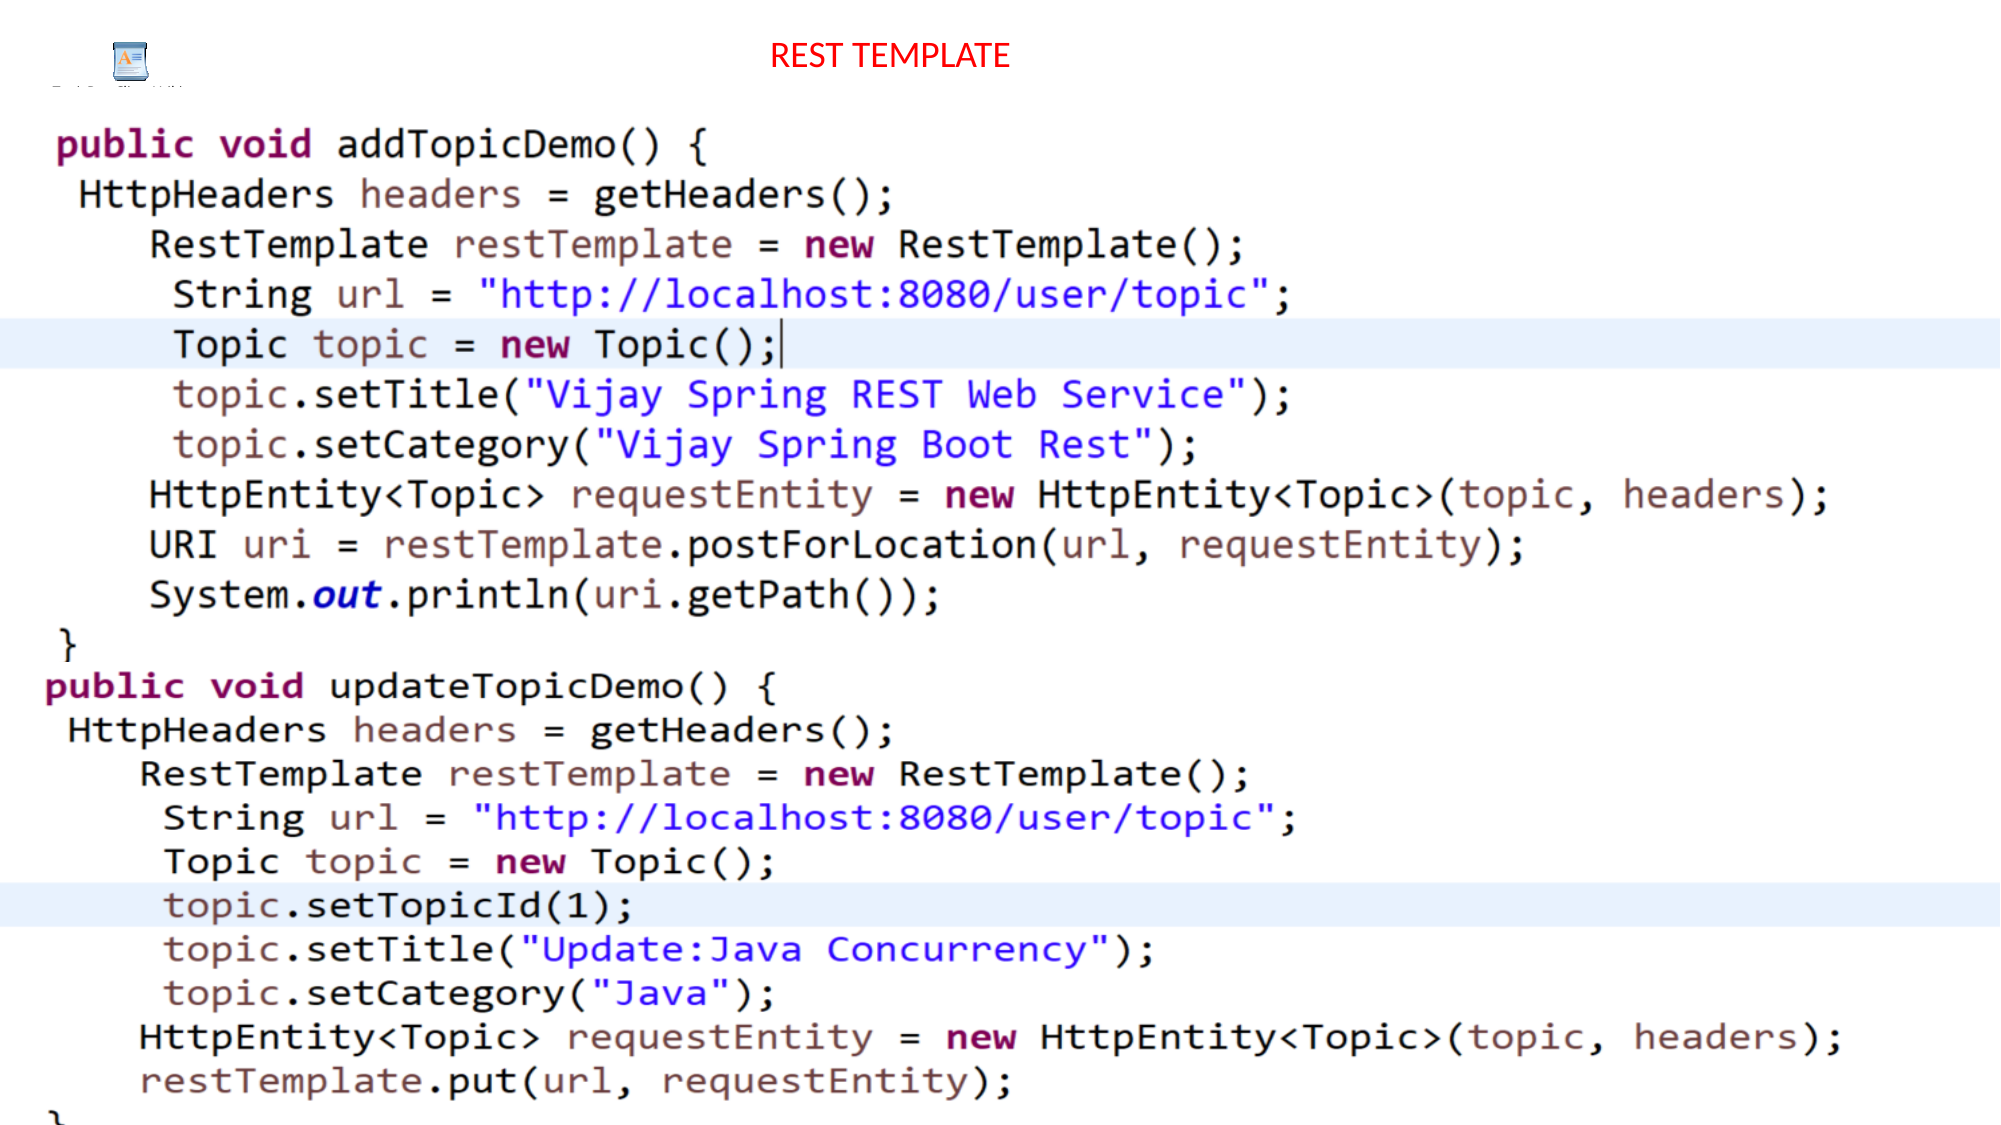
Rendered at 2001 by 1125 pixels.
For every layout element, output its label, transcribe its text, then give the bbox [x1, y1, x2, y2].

text_box REST TEMPLATE [368, 16, 1413, 87]
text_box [36, 42, 222, 87]
picture [0, 87, 2000, 1125]
